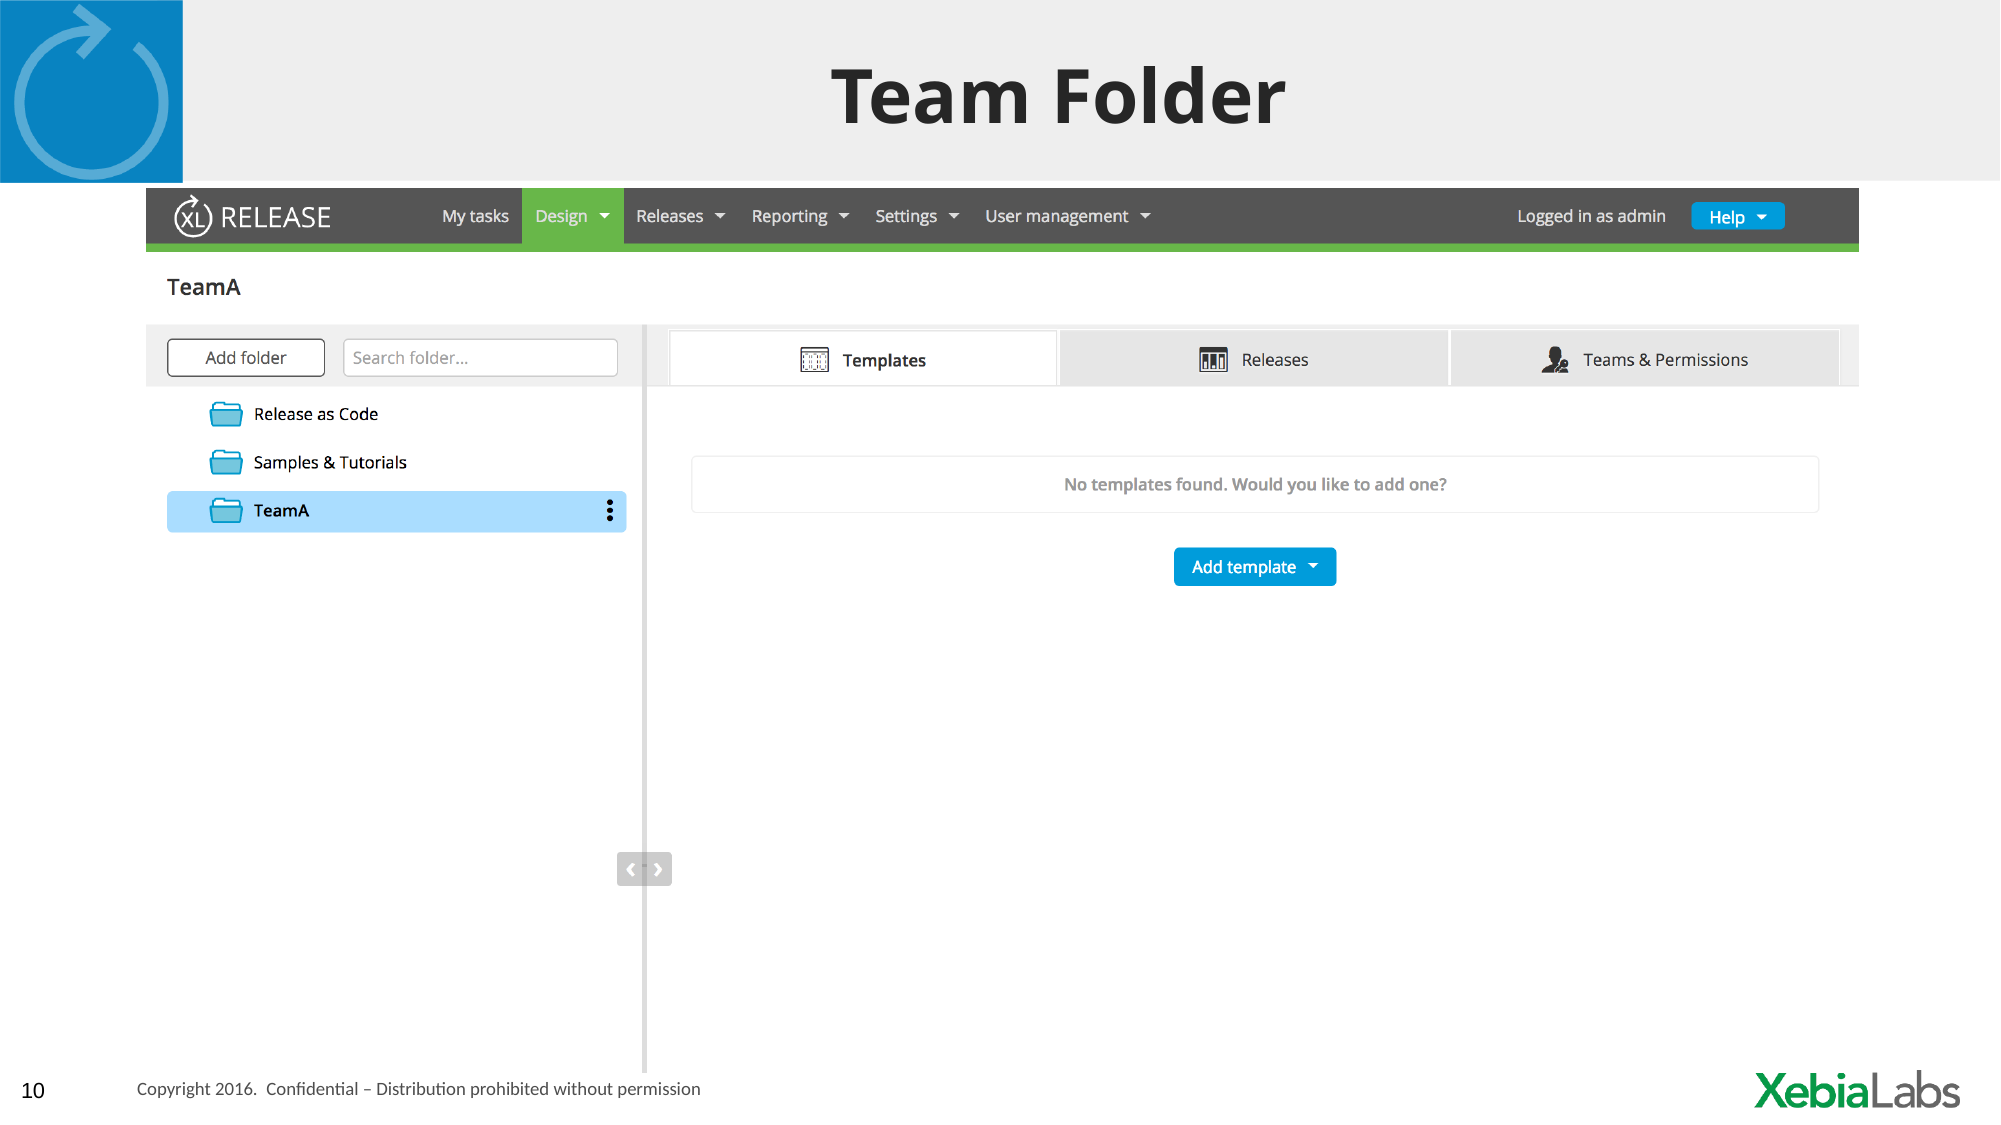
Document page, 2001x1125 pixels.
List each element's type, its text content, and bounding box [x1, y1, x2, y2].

picture [146, 188, 1960, 1108]
title Team Folder [218, 11, 1900, 176]
picture [15, 5, 168, 179]
